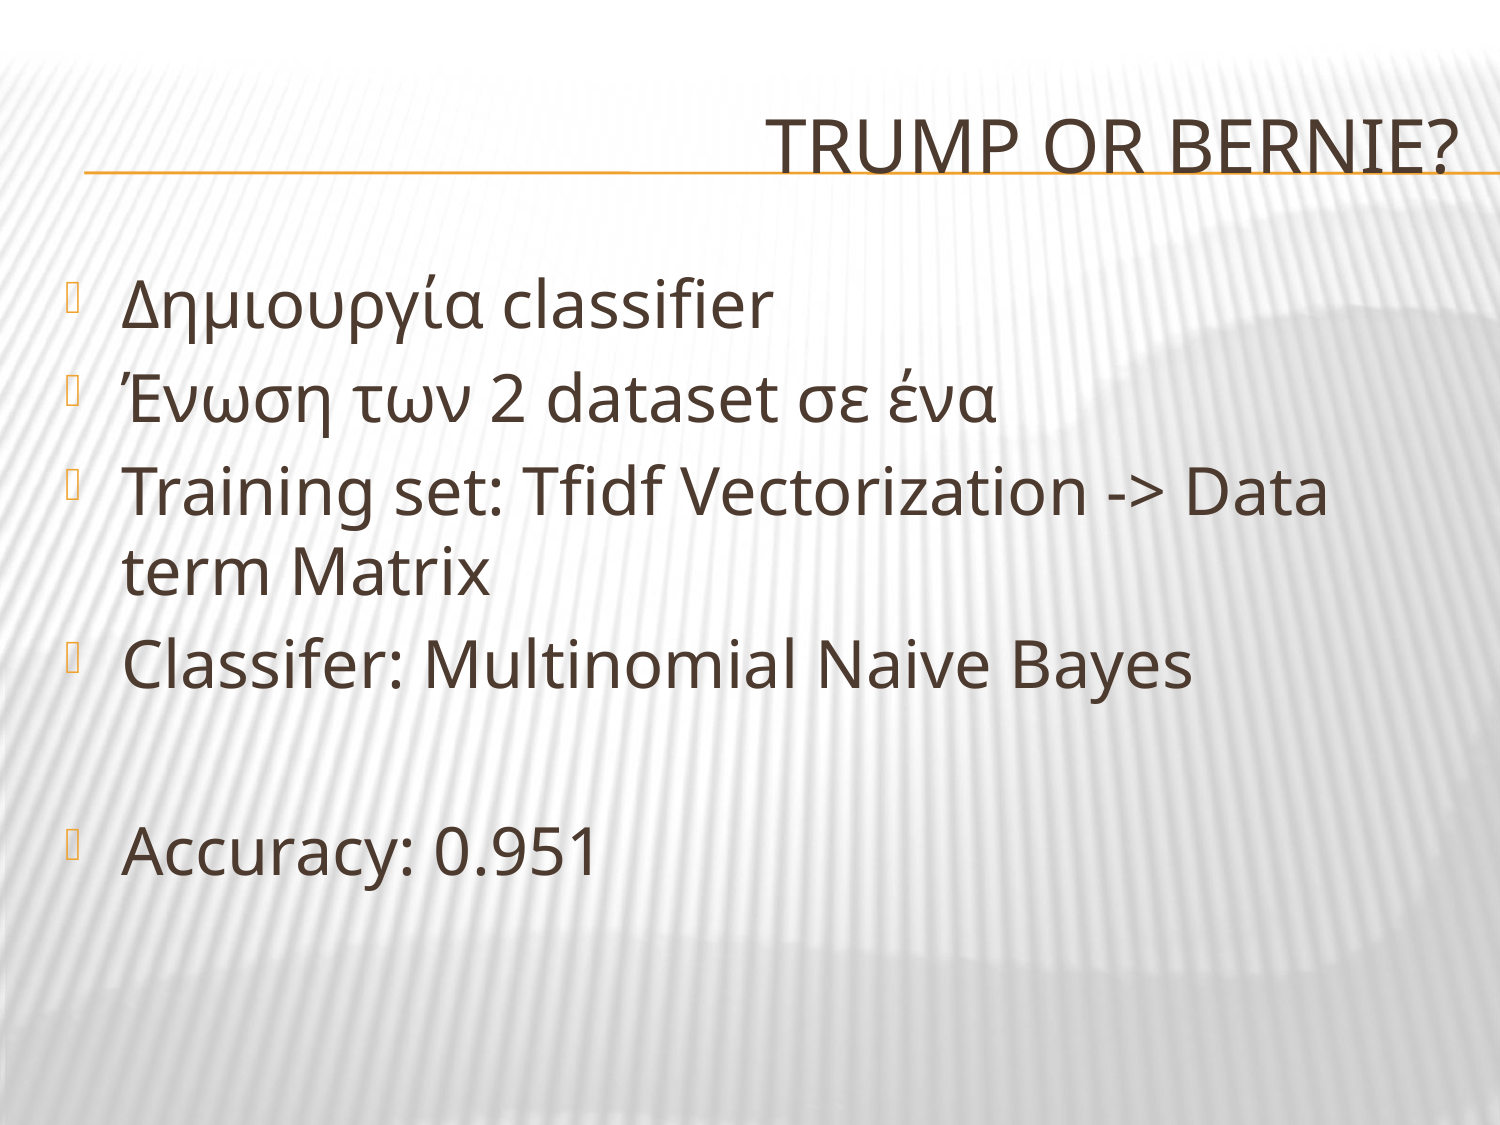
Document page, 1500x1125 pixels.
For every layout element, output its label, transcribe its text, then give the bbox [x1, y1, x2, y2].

list Δημιουργία classifier Ένωση των 2 dataset σε ένα Training set: Tfidf Vectorization -> Data term Matrix Classifer: Multinomial Naive Bayes Accuracy: 0.951 [50, 254, 1475, 998]
title Trump or bernie? [50, 75, 1475, 213]
